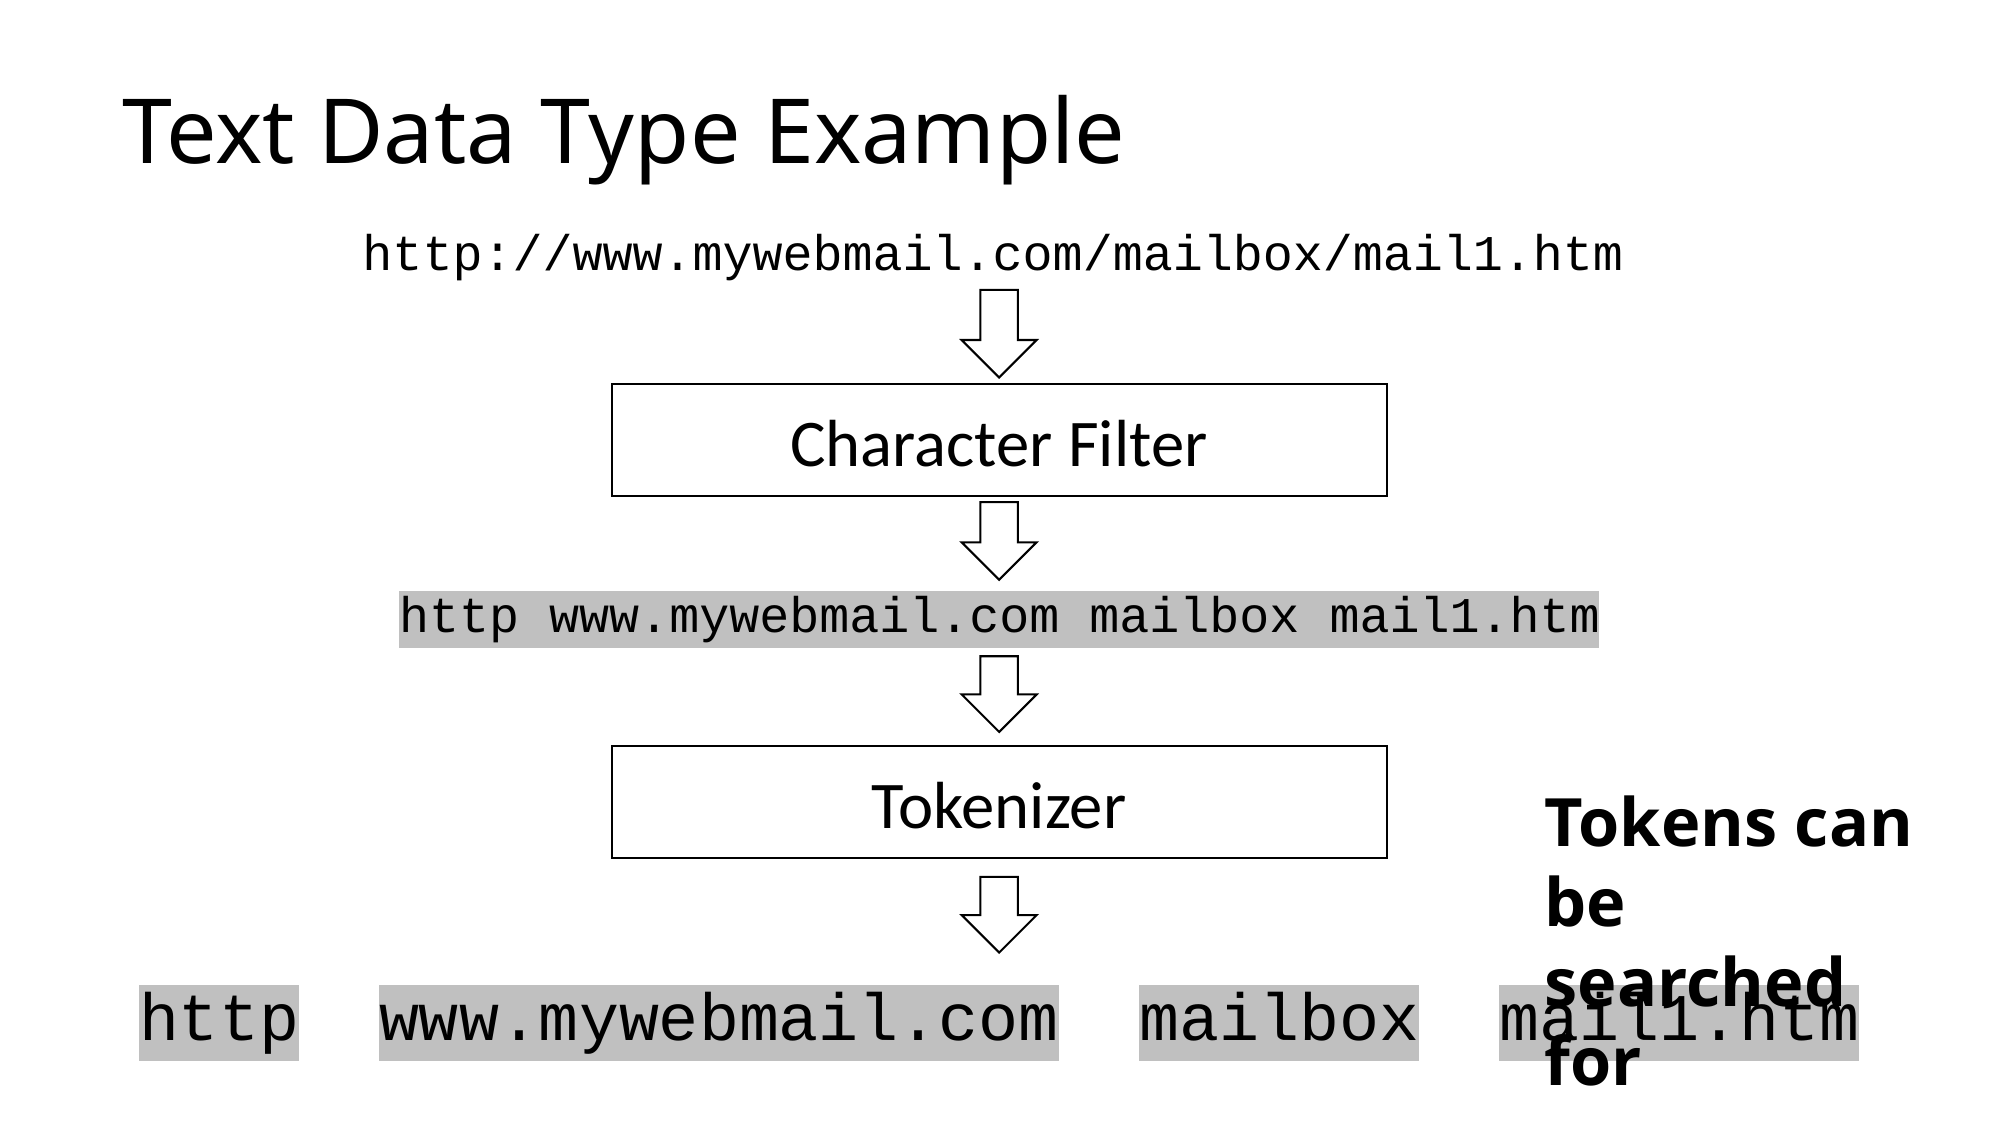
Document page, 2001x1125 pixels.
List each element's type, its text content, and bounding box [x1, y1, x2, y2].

text_box http www.mywebmail.com mailbox mail1.htm [384, 575, 1614, 651]
title Text Data Type Example [107, 78, 1893, 191]
text_box [959, 875, 1040, 955]
text_box Tokens can be searched for [1529, 771, 1955, 1107]
list http://www.mywebmail.com/mailbox/mail1.htm [107, 212, 1913, 375]
text_box [959, 501, 1040, 582]
text_box [959, 655, 1040, 734]
text_box [959, 288, 1040, 379]
text_box Character Filter [611, 383, 1388, 497]
text_box Tokenizer [611, 745, 1388, 859]
text_box http www.mywebmail.com mailbox mail1.htm [124, 966, 1529, 1062]
